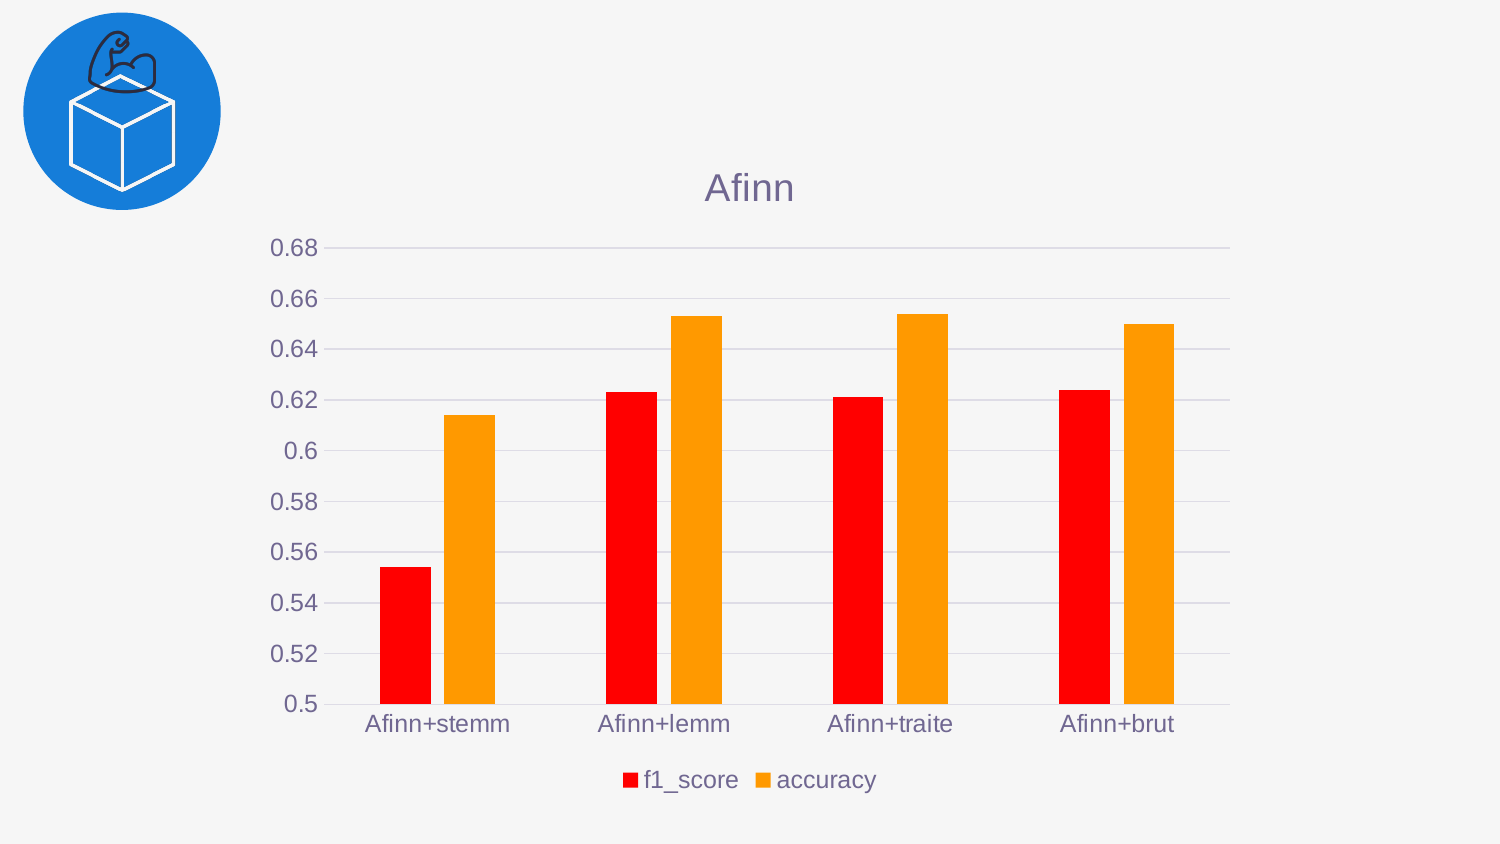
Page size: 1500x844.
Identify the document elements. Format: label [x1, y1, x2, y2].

picture [63, 28, 181, 192]
text_box [23, 12, 221, 187]
text_box [76, 199, 168, 210]
chart [249, 132, 1251, 800]
